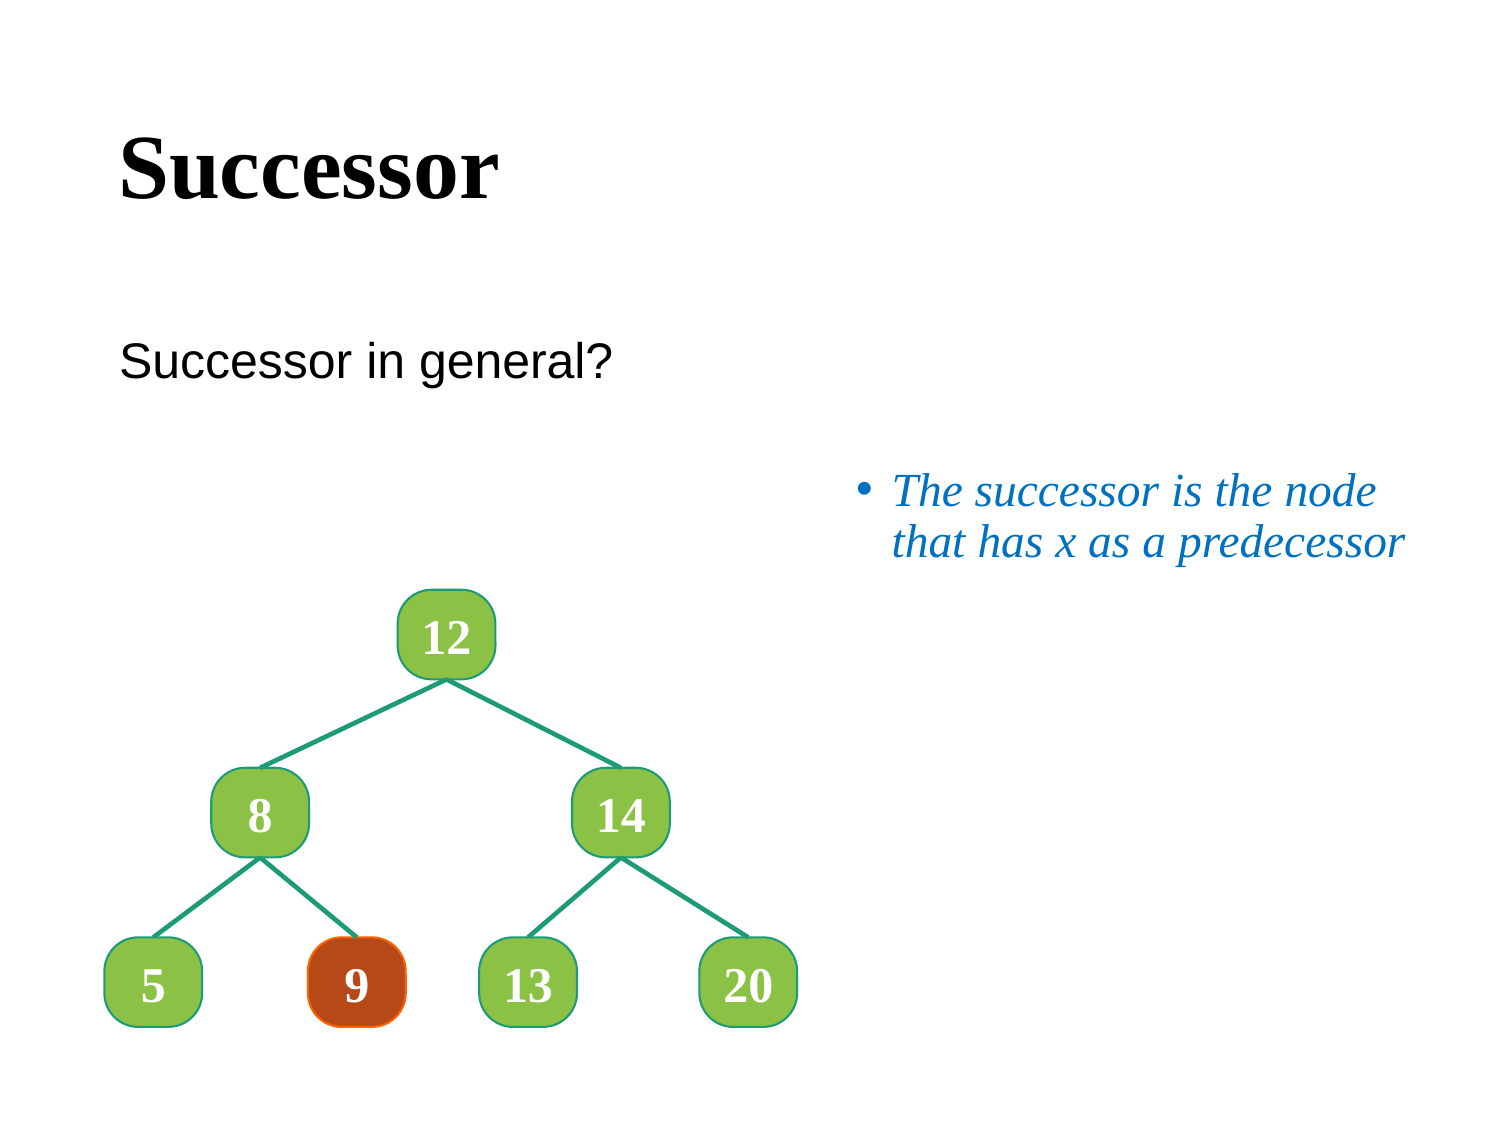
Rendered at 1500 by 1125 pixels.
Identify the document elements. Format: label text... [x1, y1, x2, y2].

text_box 14 [570, 766, 671, 857]
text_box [528, 857, 620, 938]
text_box 5 [103, 936, 204, 1029]
text_box Successor in general? [104, 320, 716, 396]
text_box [260, 679, 446, 768]
text_box 8 [210, 766, 311, 857]
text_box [153, 857, 260, 938]
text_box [260, 857, 357, 938]
title Successor [103, 59, 1397, 278]
text_box 12 [396, 588, 497, 679]
text_box The successor is the node that has x as a predecessor [841, 457, 1450, 622]
text_box 9 [306, 936, 407, 1029]
text_box 20 [698, 936, 799, 1029]
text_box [446, 679, 621, 768]
text_box 13 [478, 936, 579, 1029]
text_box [620, 857, 749, 938]
